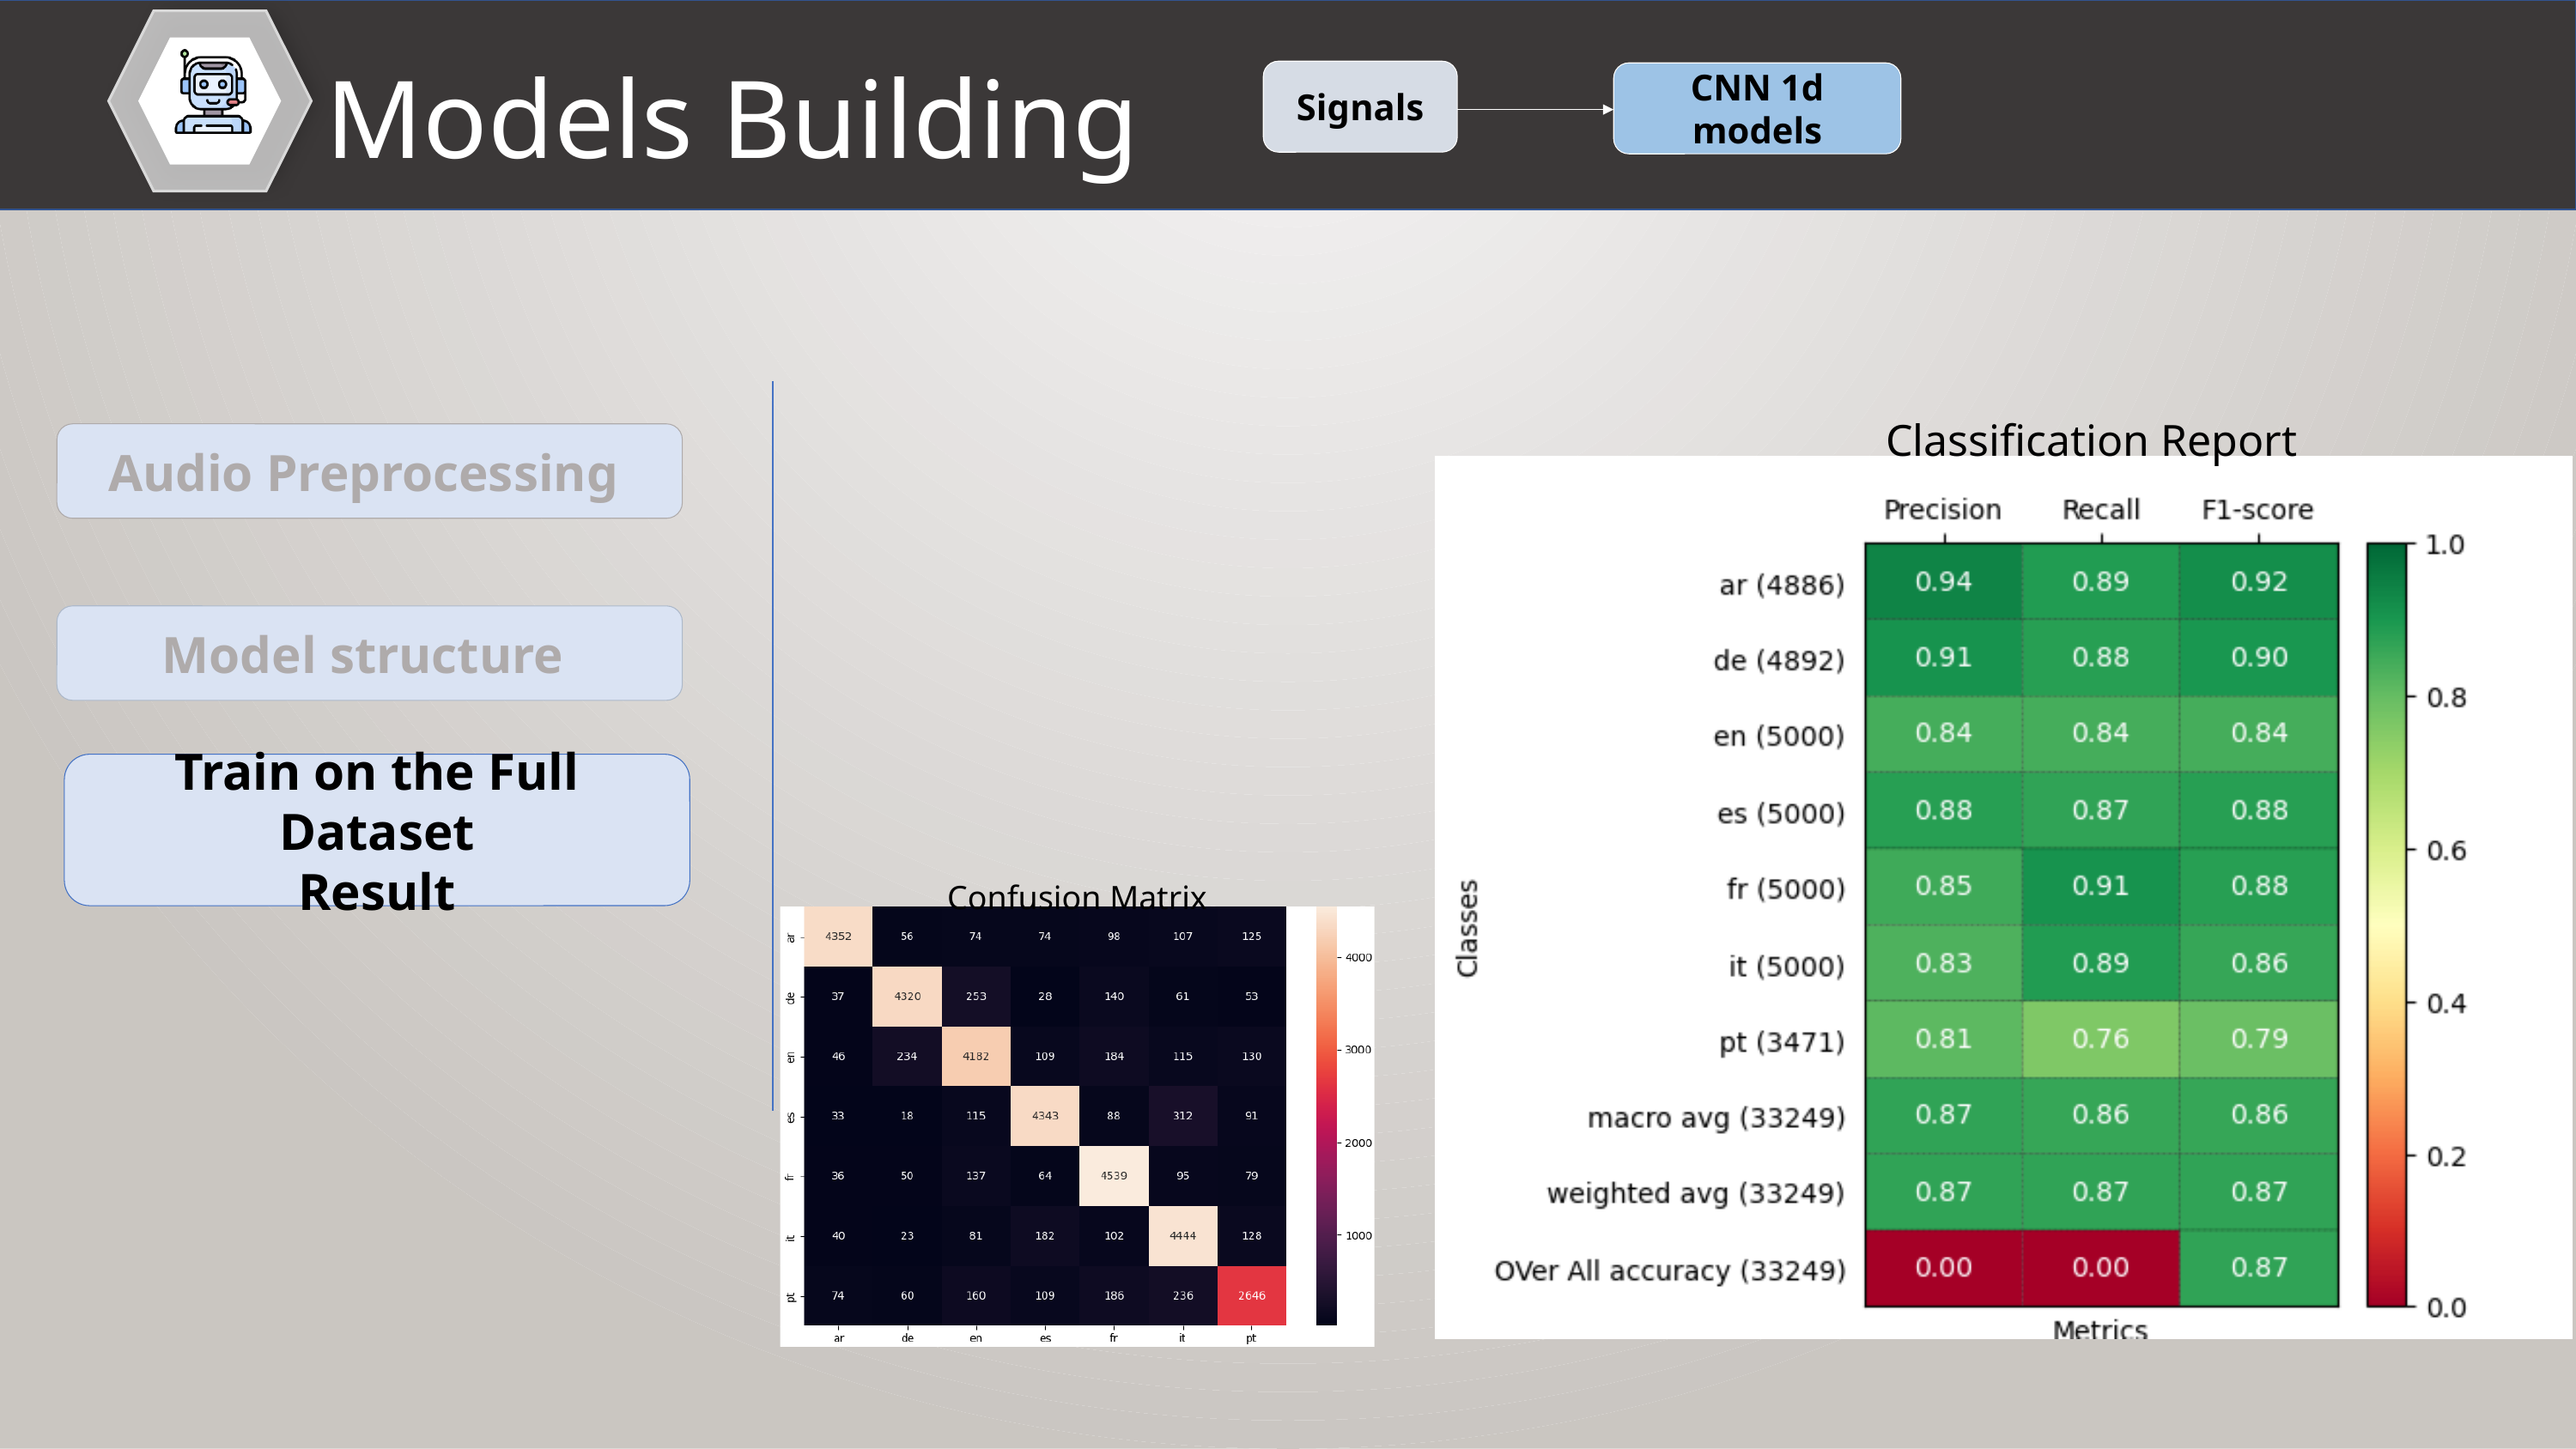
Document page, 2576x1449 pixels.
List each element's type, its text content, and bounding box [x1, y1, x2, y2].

picture [1435, 456, 2573, 1339]
text_box Audio Preprocessing [56, 423, 683, 519]
text_box Train on the Full Dataset Result [64, 754, 690, 906]
text_box CNN 1d models [1613, 62, 1902, 155]
text_box [0, 0, 2576, 210]
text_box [108, 10, 312, 191]
text_box Confusion Matrix [934, 851, 1220, 906]
text_box Classification Report [1873, 380, 2311, 456]
text_box Signals [1262, 60, 1458, 153]
picture [780, 906, 1375, 1347]
text_box Model structure [56, 605, 683, 701]
text_box Models Building [313, 15, 1152, 186]
